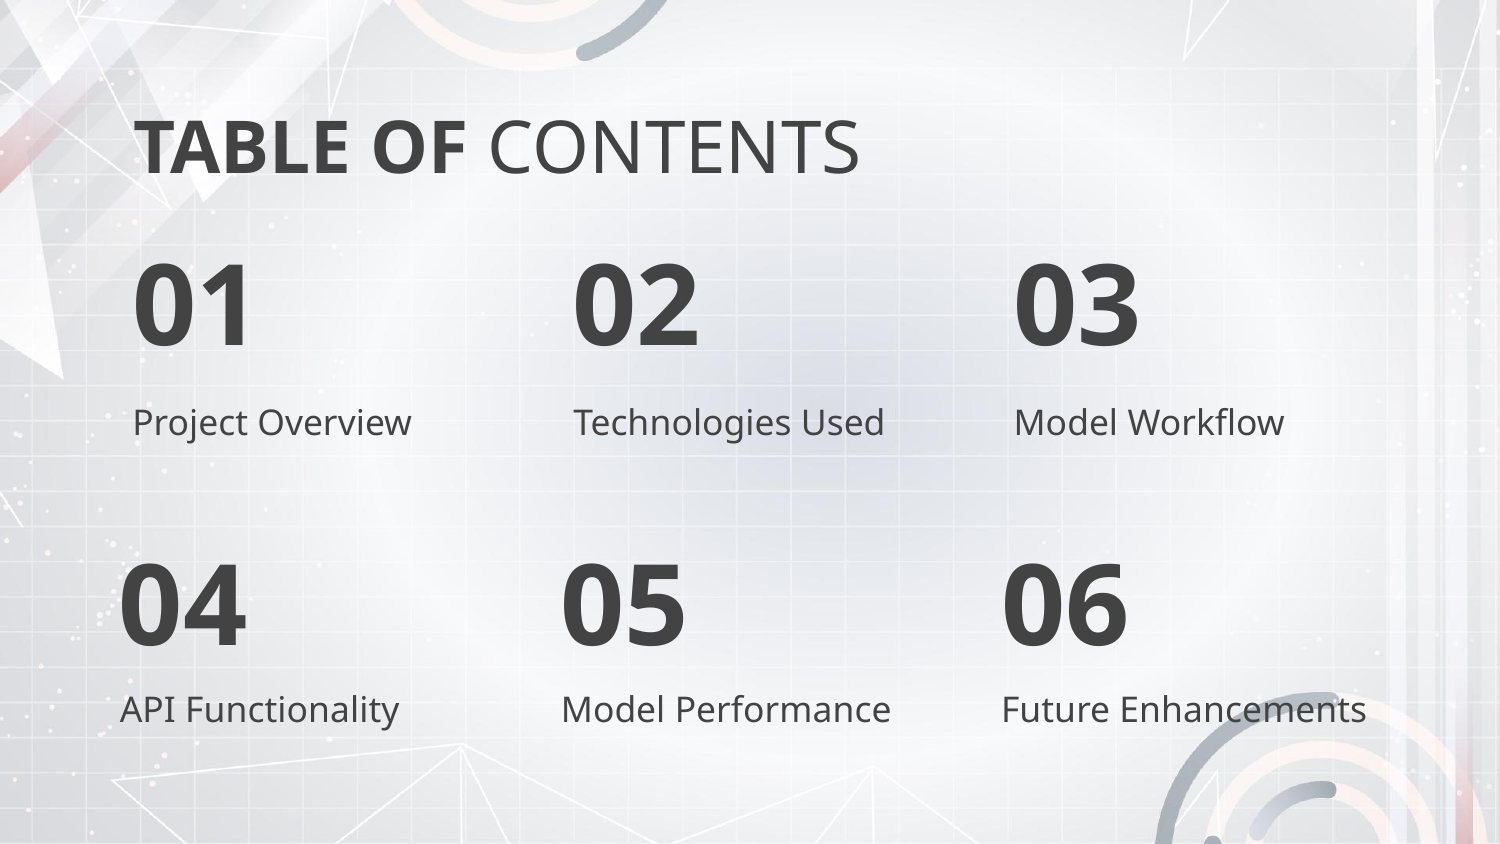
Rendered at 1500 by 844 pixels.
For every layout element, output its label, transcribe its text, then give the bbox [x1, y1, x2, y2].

title 03 [998, 217, 1208, 382]
title 02 [557, 217, 767, 382]
picture [0, 0, 1500, 844]
title TABLE OF CONTENTS [118, 85, 1382, 180]
title 01 [117, 217, 327, 382]
subtitle Technologies Used [558, 383, 942, 458]
subtitle Model Workflow [998, 383, 1382, 458]
title 06 [986, 517, 1196, 682]
title 05 [545, 517, 755, 682]
title 04 [103, 517, 314, 682]
subtitle Project Overview [117, 383, 501, 458]
subtitle Model Performance [545, 671, 930, 745]
subtitle Future Enhancements [986, 671, 1405, 745]
subtitle API Functionality [104, 671, 489, 745]
